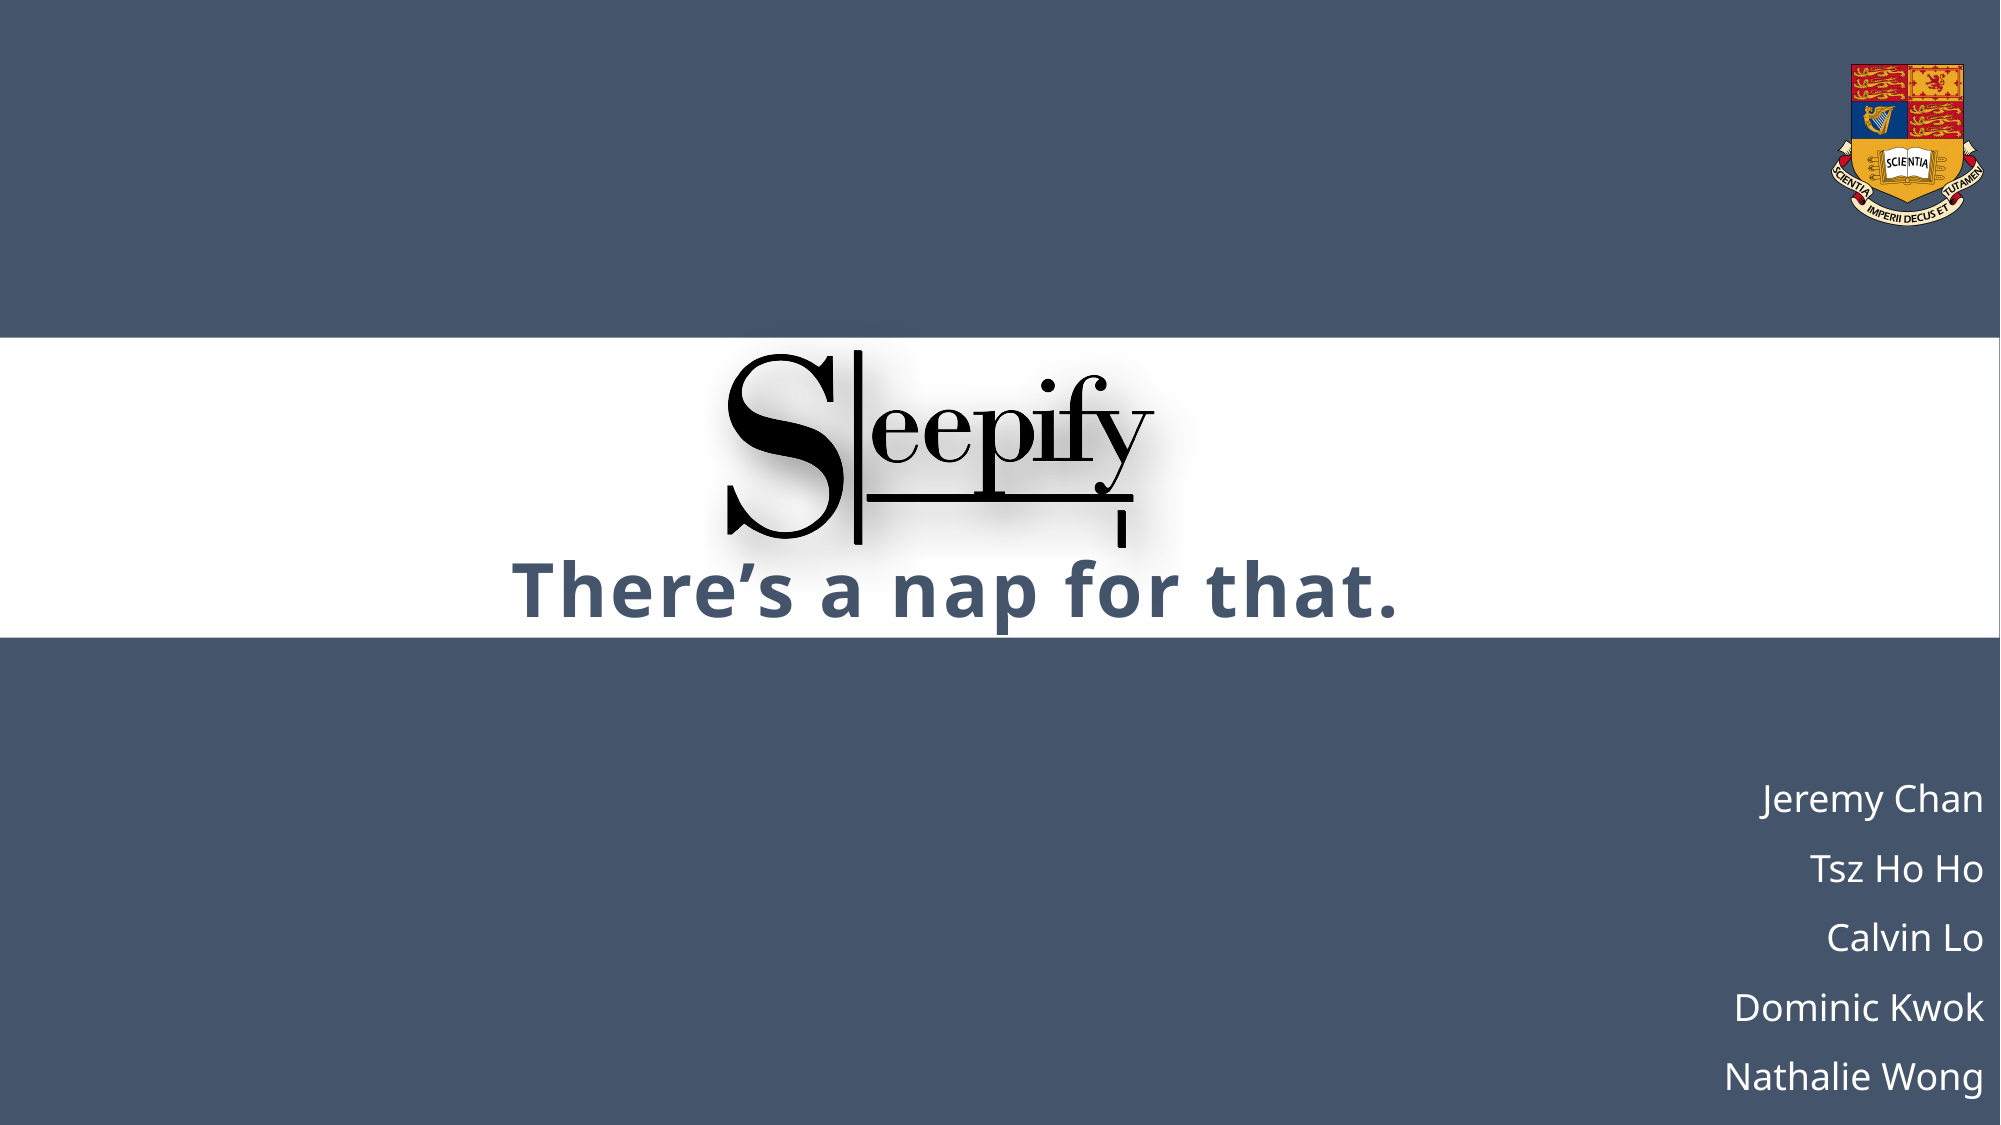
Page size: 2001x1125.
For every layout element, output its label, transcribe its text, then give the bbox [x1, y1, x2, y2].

text_box There’s a nap for that. [337, 535, 1575, 641]
subtitle Jeremy Chan Tsz Ho Ho Calvin Lo Dominic Kwok Nathalie Wong [1470, 772, 2000, 1125]
picture [1831, 63, 1984, 226]
picture [690, 314, 1222, 583]
